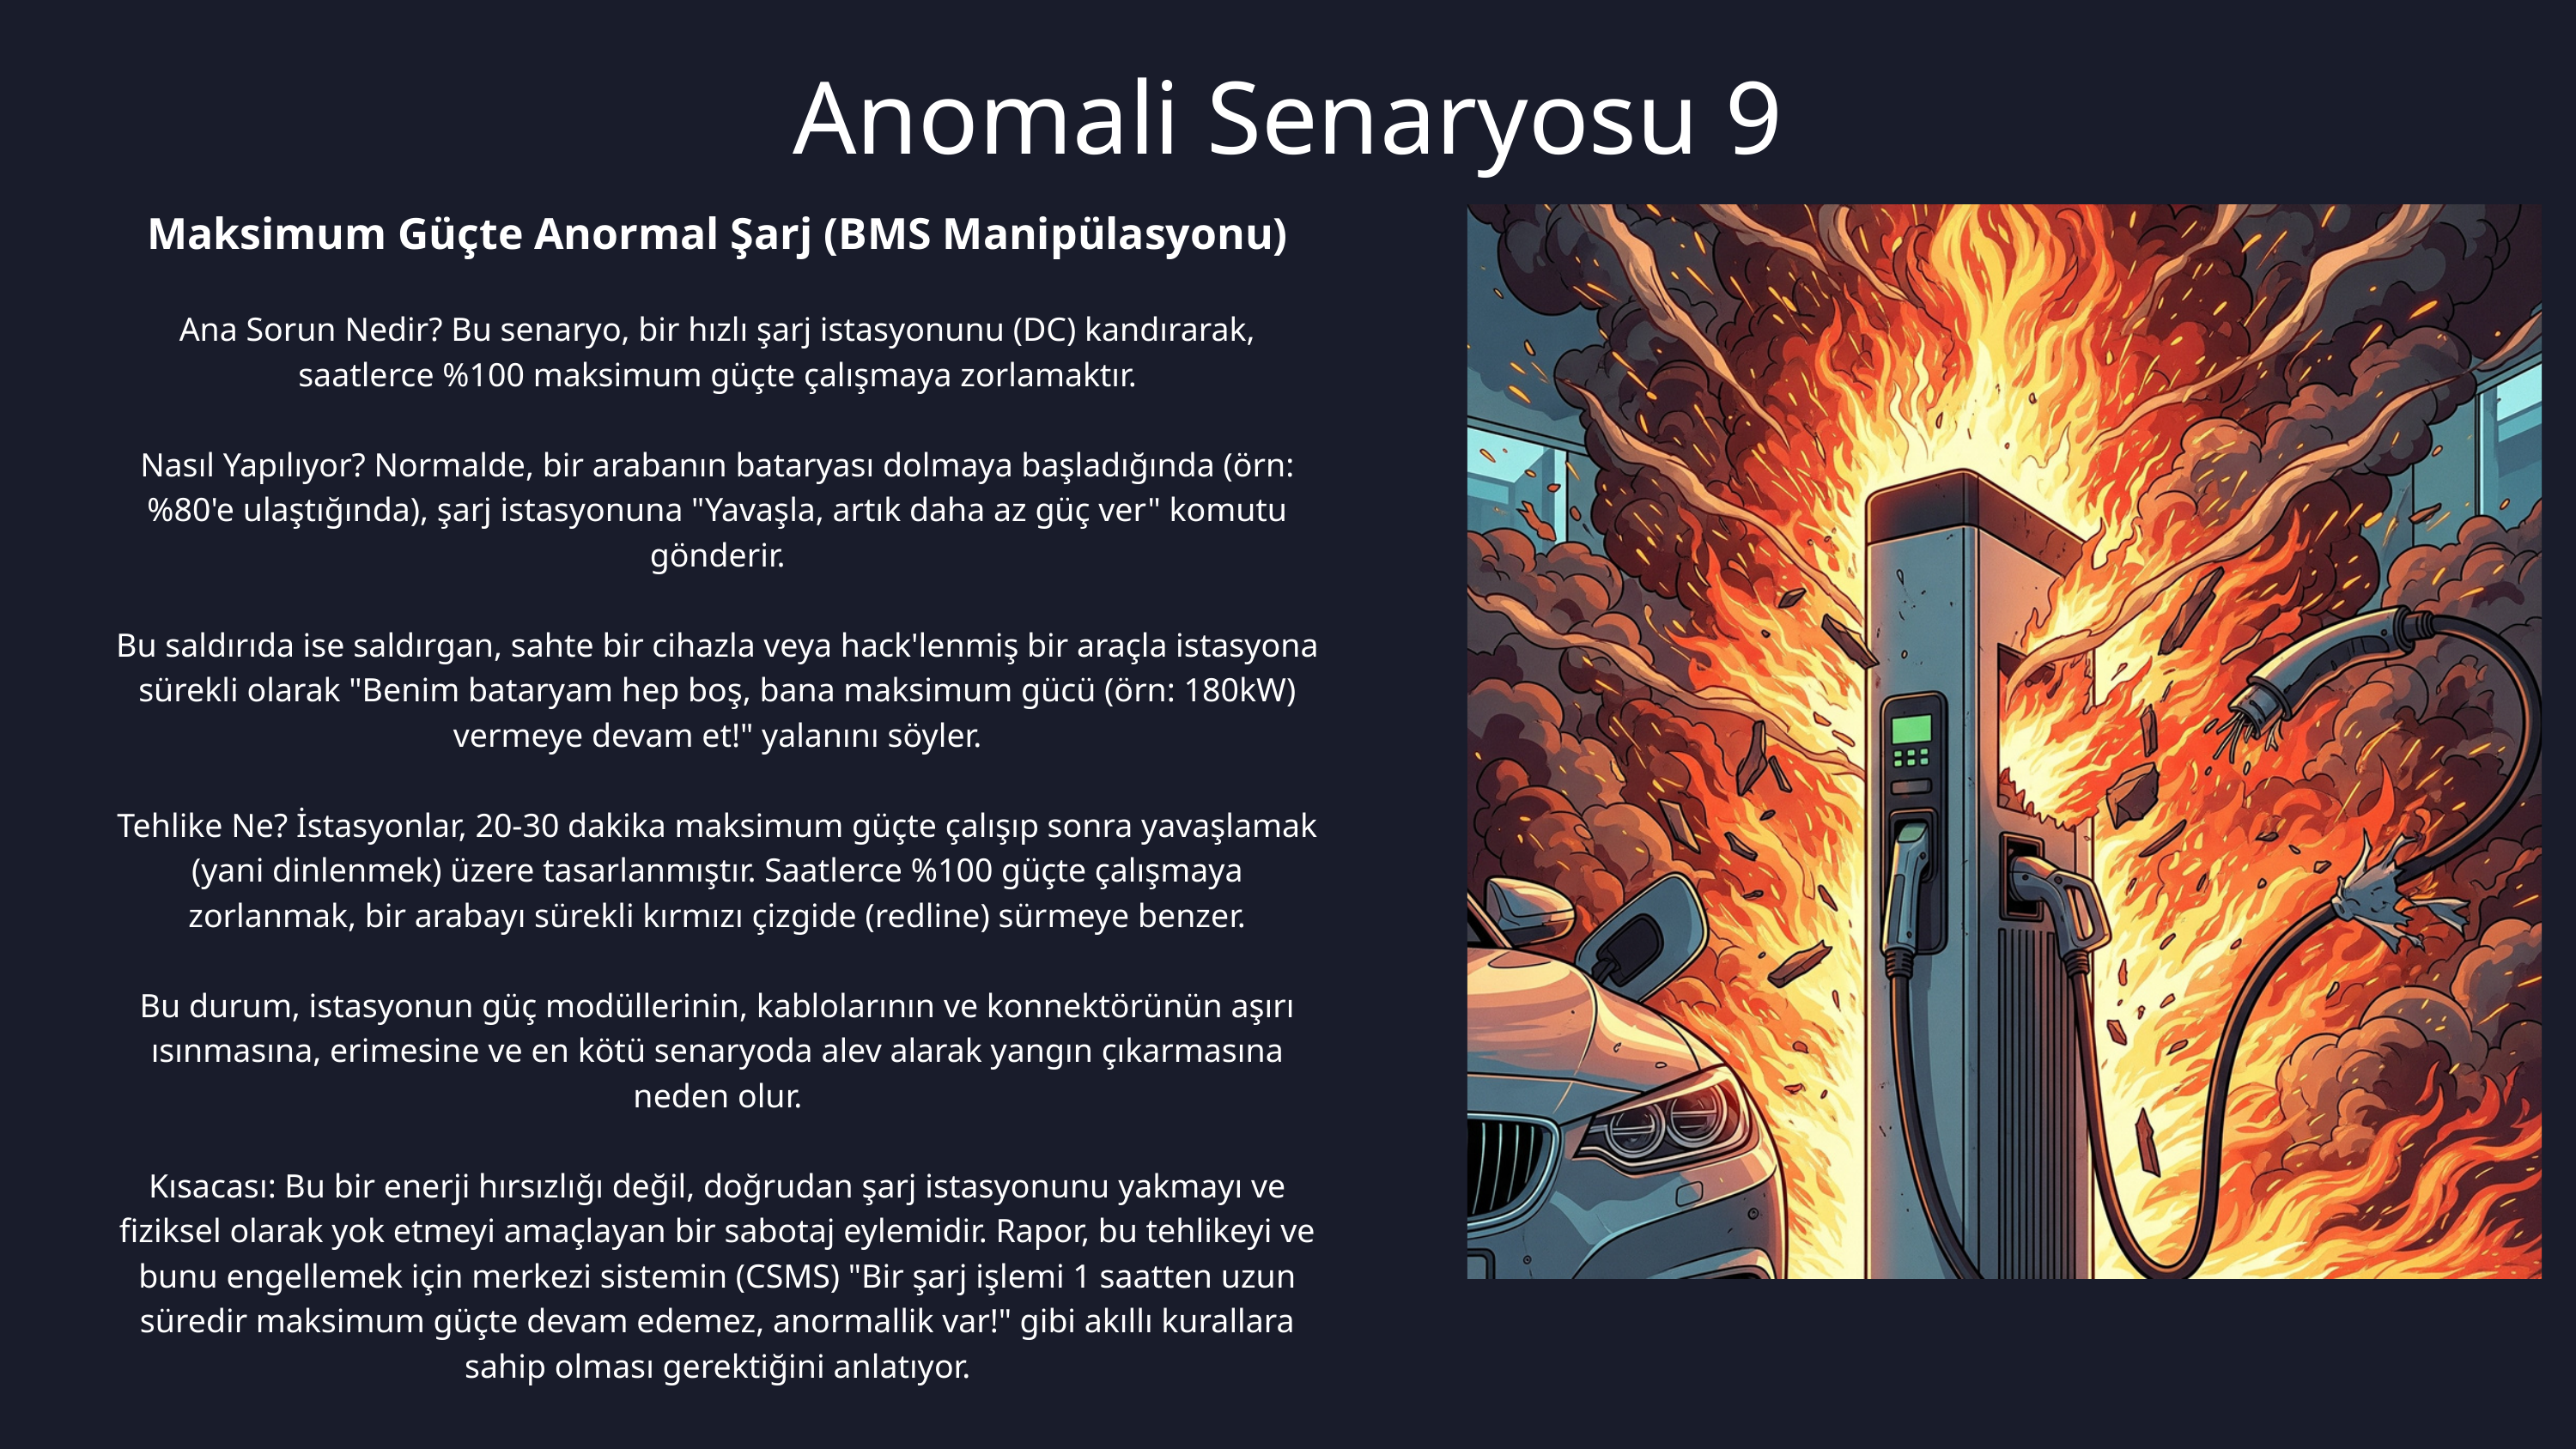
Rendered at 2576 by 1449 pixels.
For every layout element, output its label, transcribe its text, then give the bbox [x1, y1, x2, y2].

text_box Anomali Senaryosu 9 [219, 33, 2357, 175]
text_box [1467, 204, 2543, 1279]
text_box Maksimum Güçte Anormal Şarj (BMS Manipülasyonu) Ana Sorun Nedir? Bu senaryo, bir hızlı şarj istasyonunu (DC) kandırarak, saatlerce %100 maksimum güçte çalışmaya zorlamaktır. Nasıl Yapılıyor? Normalde, bir arabanın bataryası dolmaya başladığında (örn: %80'e ulaştığında), şarj istasyonuna "Yavaşla, artık daha az güç ver" komutu gönderir. Bu saldırıda ise saldırgan, sahte bir cihazla veya hack'lenmiş bir araçla istasyona sürekli olarak "Benim bataryam hep boş, bana maksimum gücü (örn: 180kW) vermeye devam et!" yalanını söyler. Tehlike Ne? İstasyonlar, 20-30 dakika maksimum güçte çalışıp sonra yavaşlamak (yani dinlenmek) üzere tasarlanmıştır. Saatlerce %100 güçte çalışmaya zorlanmak, bir arabayı sürekli kırmızı çizgide (redline) sürmeye benzer. Bu durum, istasyonun güç modüllerinin, kablolarının ve konnektörünün aşırı ısınmasına, erimesine ve en kötü senaryoda alev alarak yangın çıkarmasına neden olur. Kısacası: Bu bir enerji hırsızlığı değil, doğrudan şarj istasyonunu yakmayı ve fiziksel olarak yok etmeyi amaçlayan bir sabotaj eylemidir. Rapor, bu tehlikeyi ve bunu engellemek için merkezi sistemin (CSMS) "Bir şarj işlemi 1 saatten uzun süredir maksimum güçte devam edemez, anormallik var!" gibi akıllı kurallara sahip olması gerektiğini anlatıyor. [111, 197, 1325, 1385]
